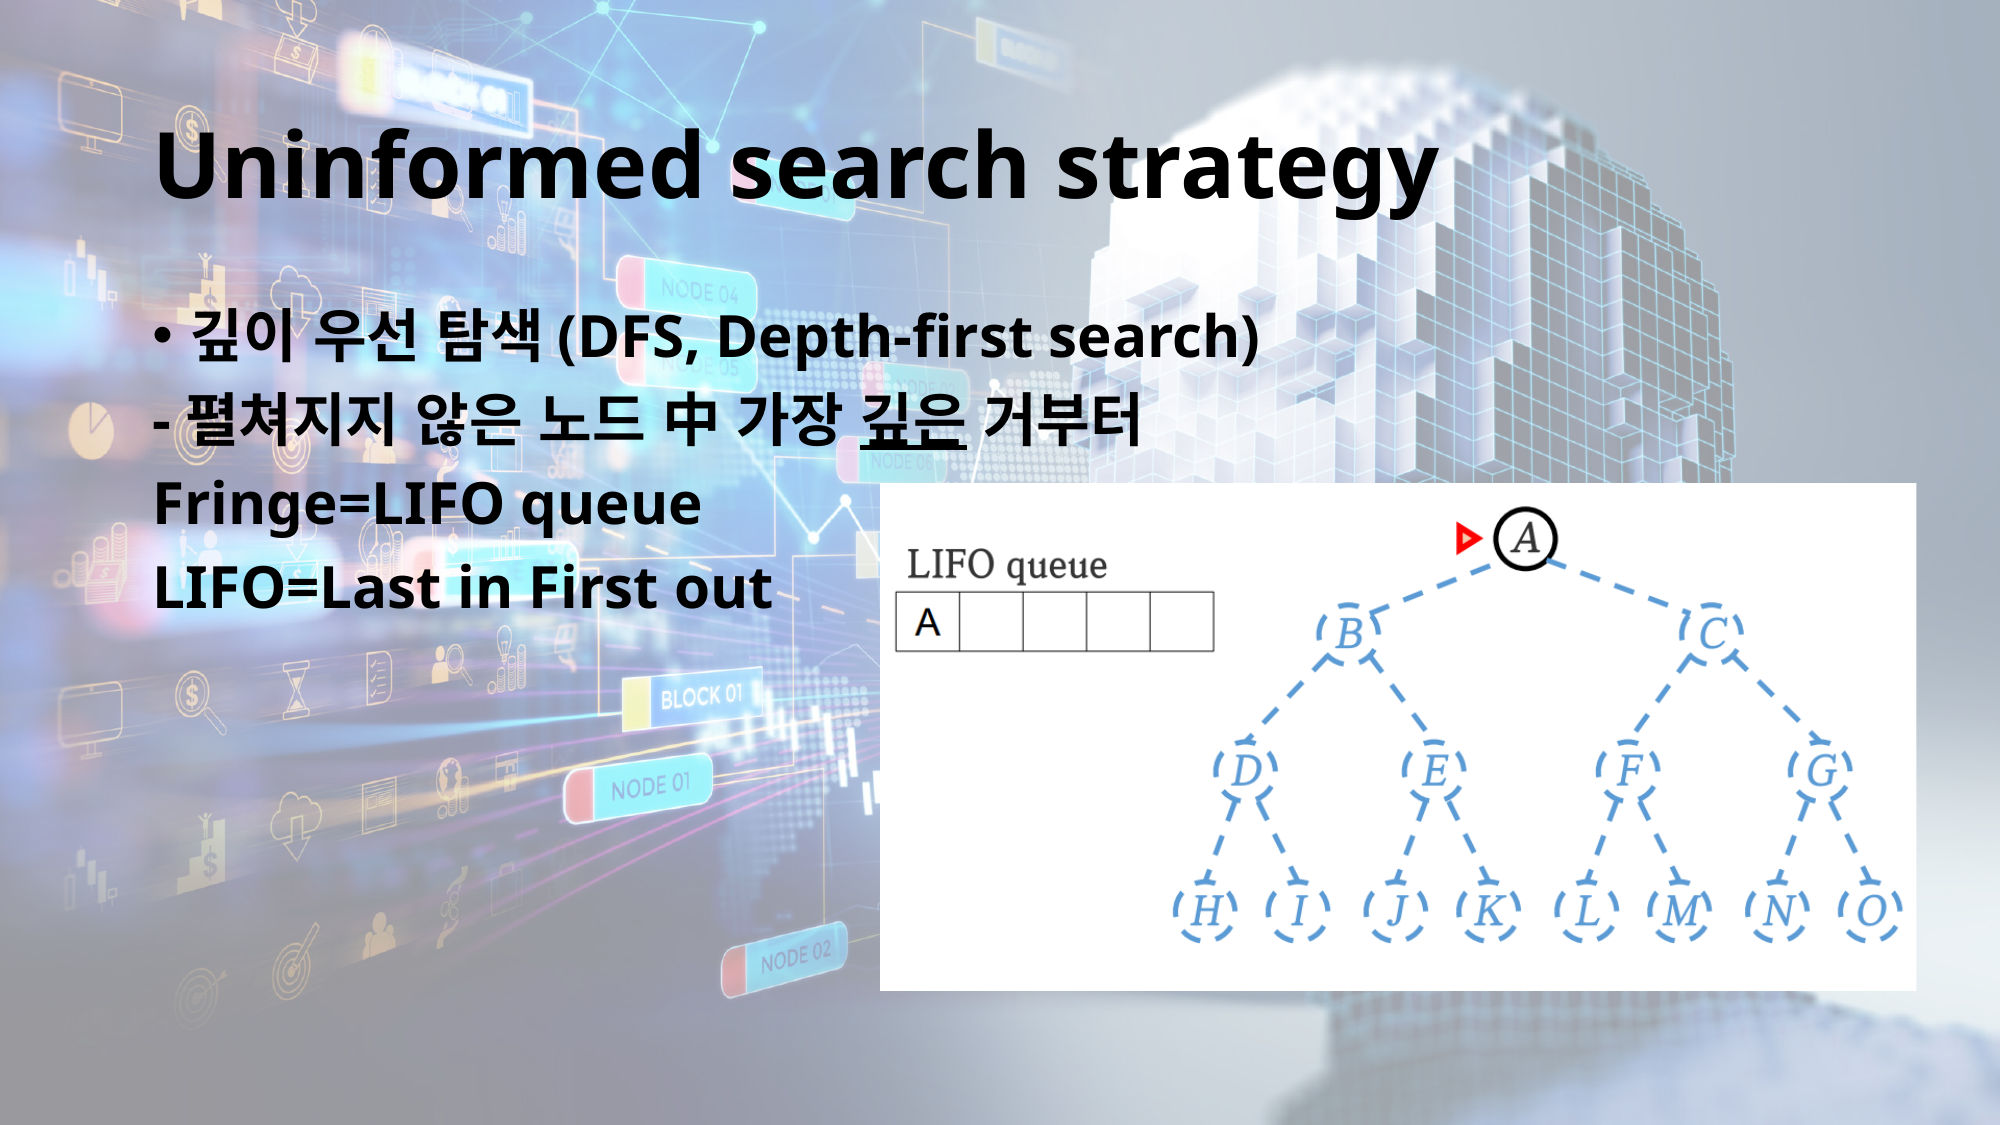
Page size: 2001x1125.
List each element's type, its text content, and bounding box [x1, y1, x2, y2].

title Uninformed search strategy [137, 59, 1863, 278]
picture [880, 483, 1917, 991]
list 깊이 우선 탐색(DFS, Depth-first search) -펼쳐지지 않은 노드 中 가장 깊은 거부터 Fringe=LIFO queue LIFO=Last in First out [137, 299, 1863, 1014]
